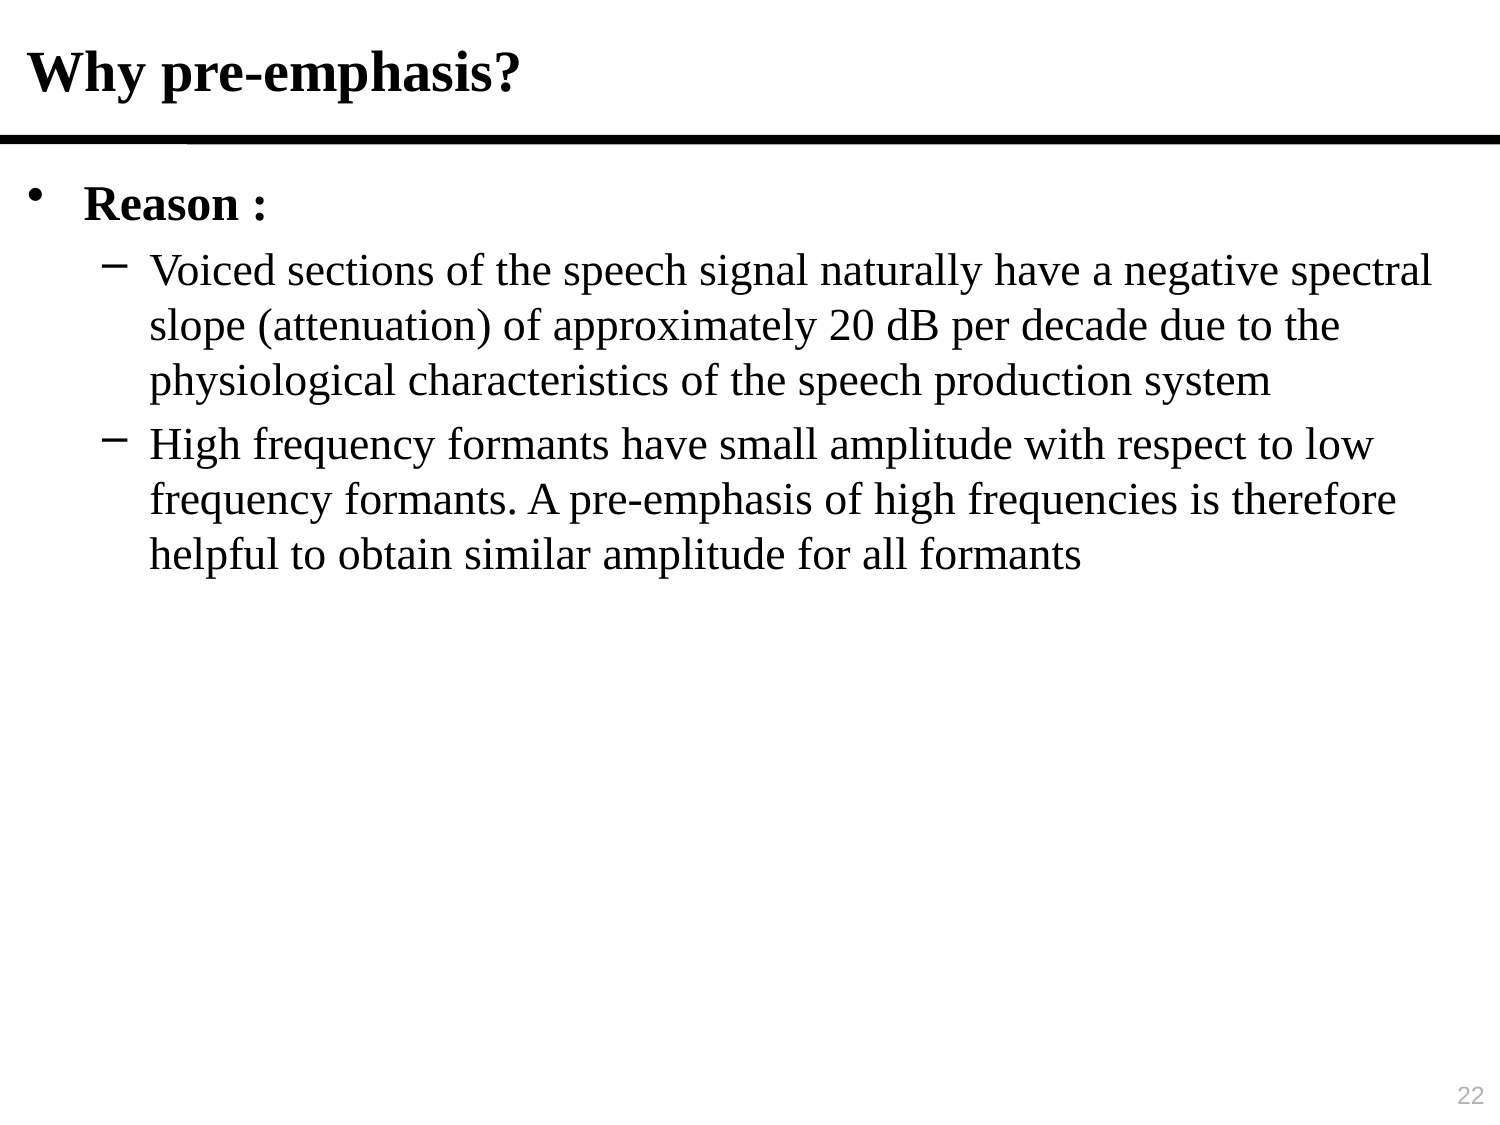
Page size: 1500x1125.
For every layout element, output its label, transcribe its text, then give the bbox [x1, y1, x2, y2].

slide_number 22 [1162, 1065, 1500, 1125]
title Why pre-emphasis? [11, 11, 1488, 124]
list Reason : Voiced sections of the speech signal naturally have a negative spectral slope (attenuation) of approximately 20 dB per decade due to the physiological characteristics of the speech production system High frequency formants have small amplitude with respect to low frequency formants. A pre-emphasis of high frequencies is therefore helpful to obtain similar amplitude for all formants [12, 163, 1473, 835]
